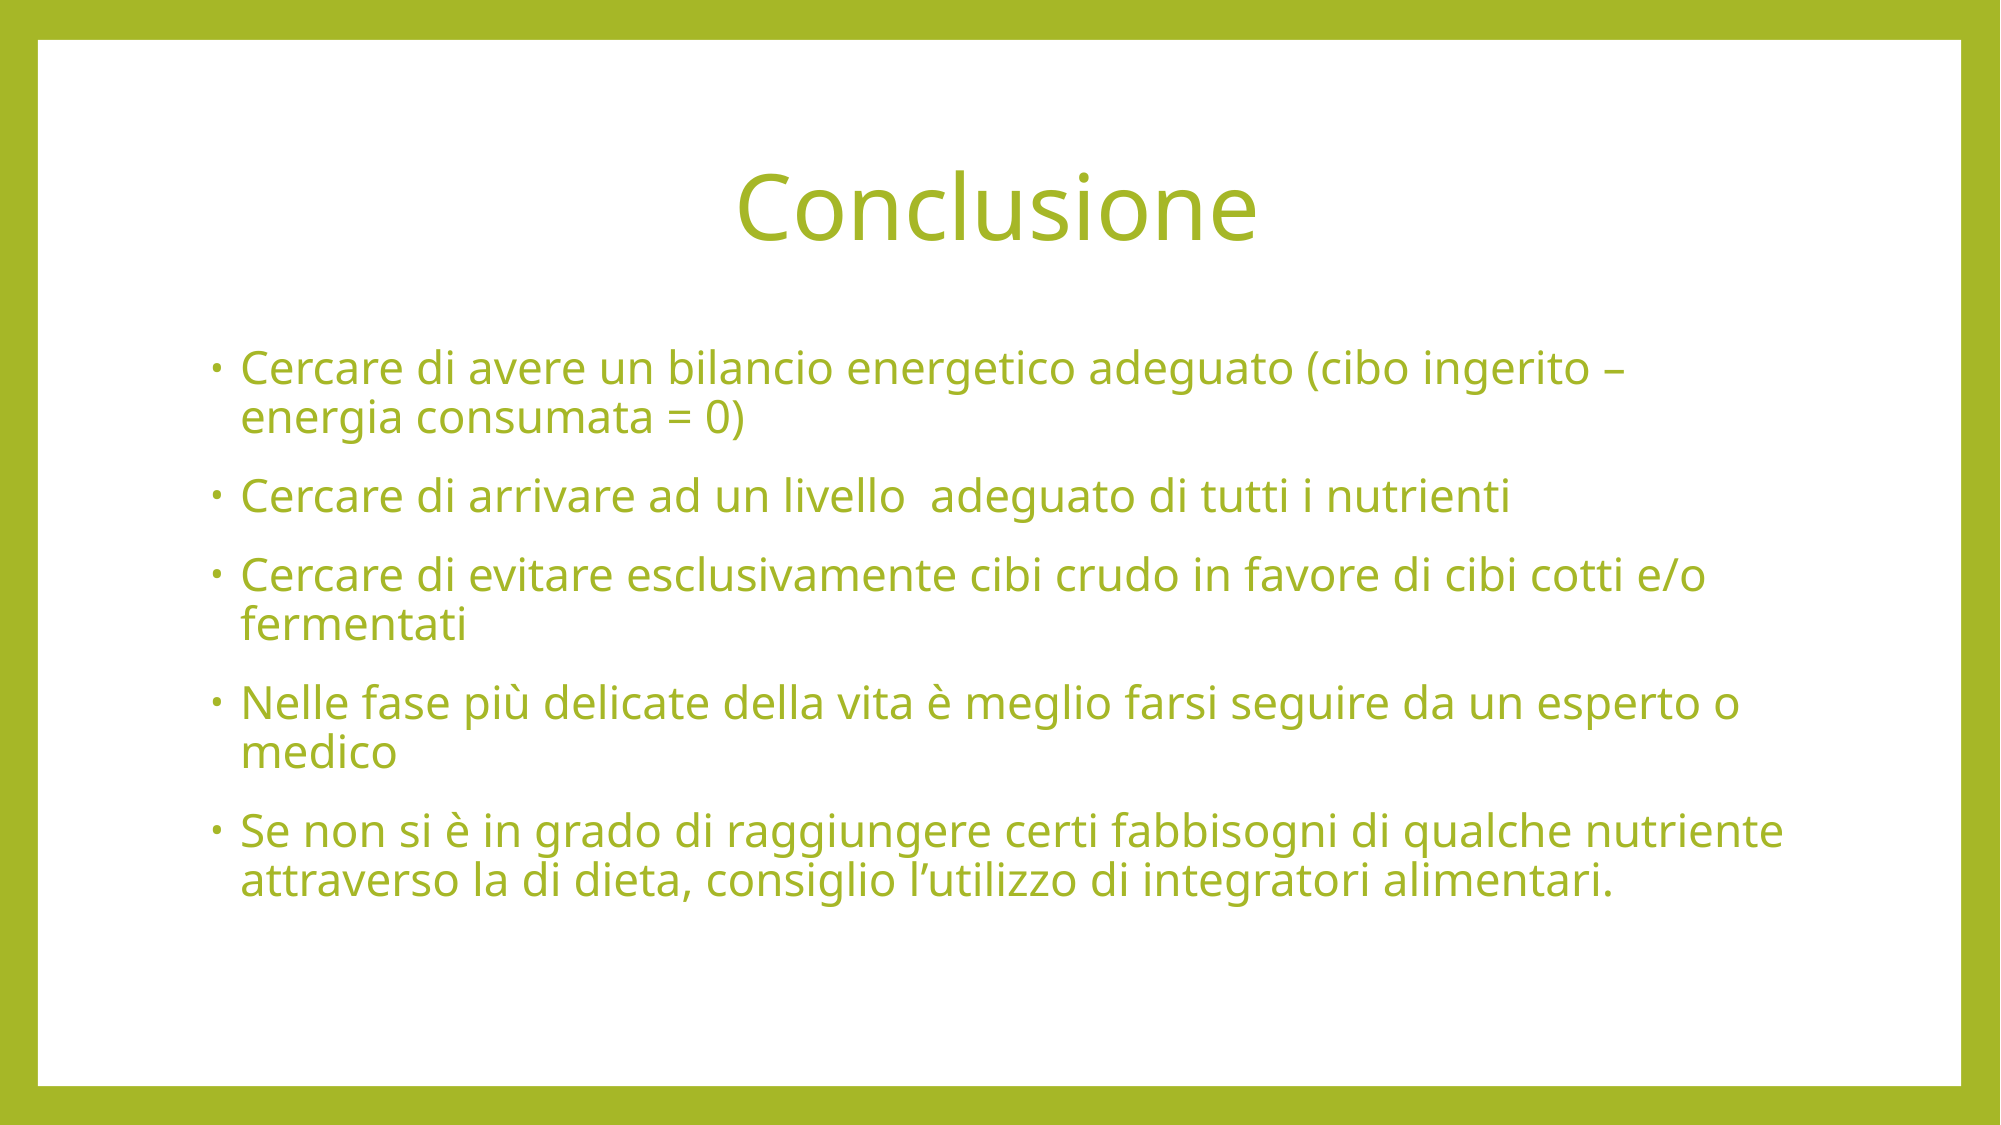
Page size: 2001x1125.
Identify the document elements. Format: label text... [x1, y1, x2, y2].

title Conclusione [187, 99, 1808, 323]
list Cercare di avere un bilancio energetico adeguato (cibo ingerito – energia consumata = 0) Cercare di arrivare ad un livello adeguato di tutti i nutrienti Cercare di evitare esclusivamente cibi crudo in favore di cibi cotti e/o fermentati Nelle fase più delicate della vita è meglio farsi seguire da un esperto o medico Se non si è in grado di raggiungere certi fabbisogni di qualche nutriente attraverso la di dieta, consiglio l’utilizzo di integratori alimentari. [187, 337, 1808, 1000]
